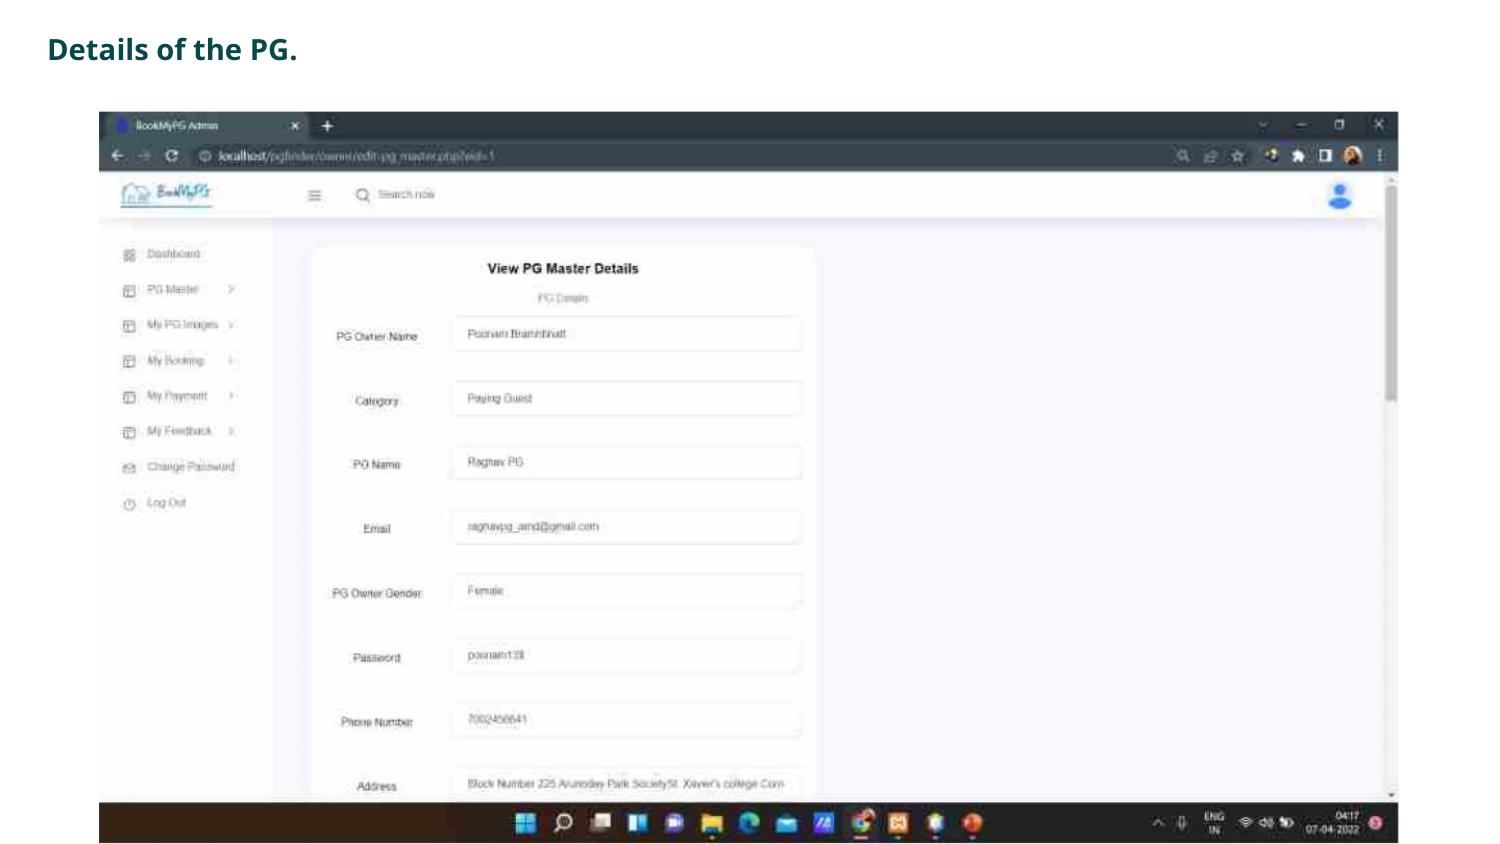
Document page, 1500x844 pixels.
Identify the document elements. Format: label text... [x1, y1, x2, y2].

text_box Details of the PG. [47, 37, 313, 67]
text_box [0, 0, 1500, 844]
